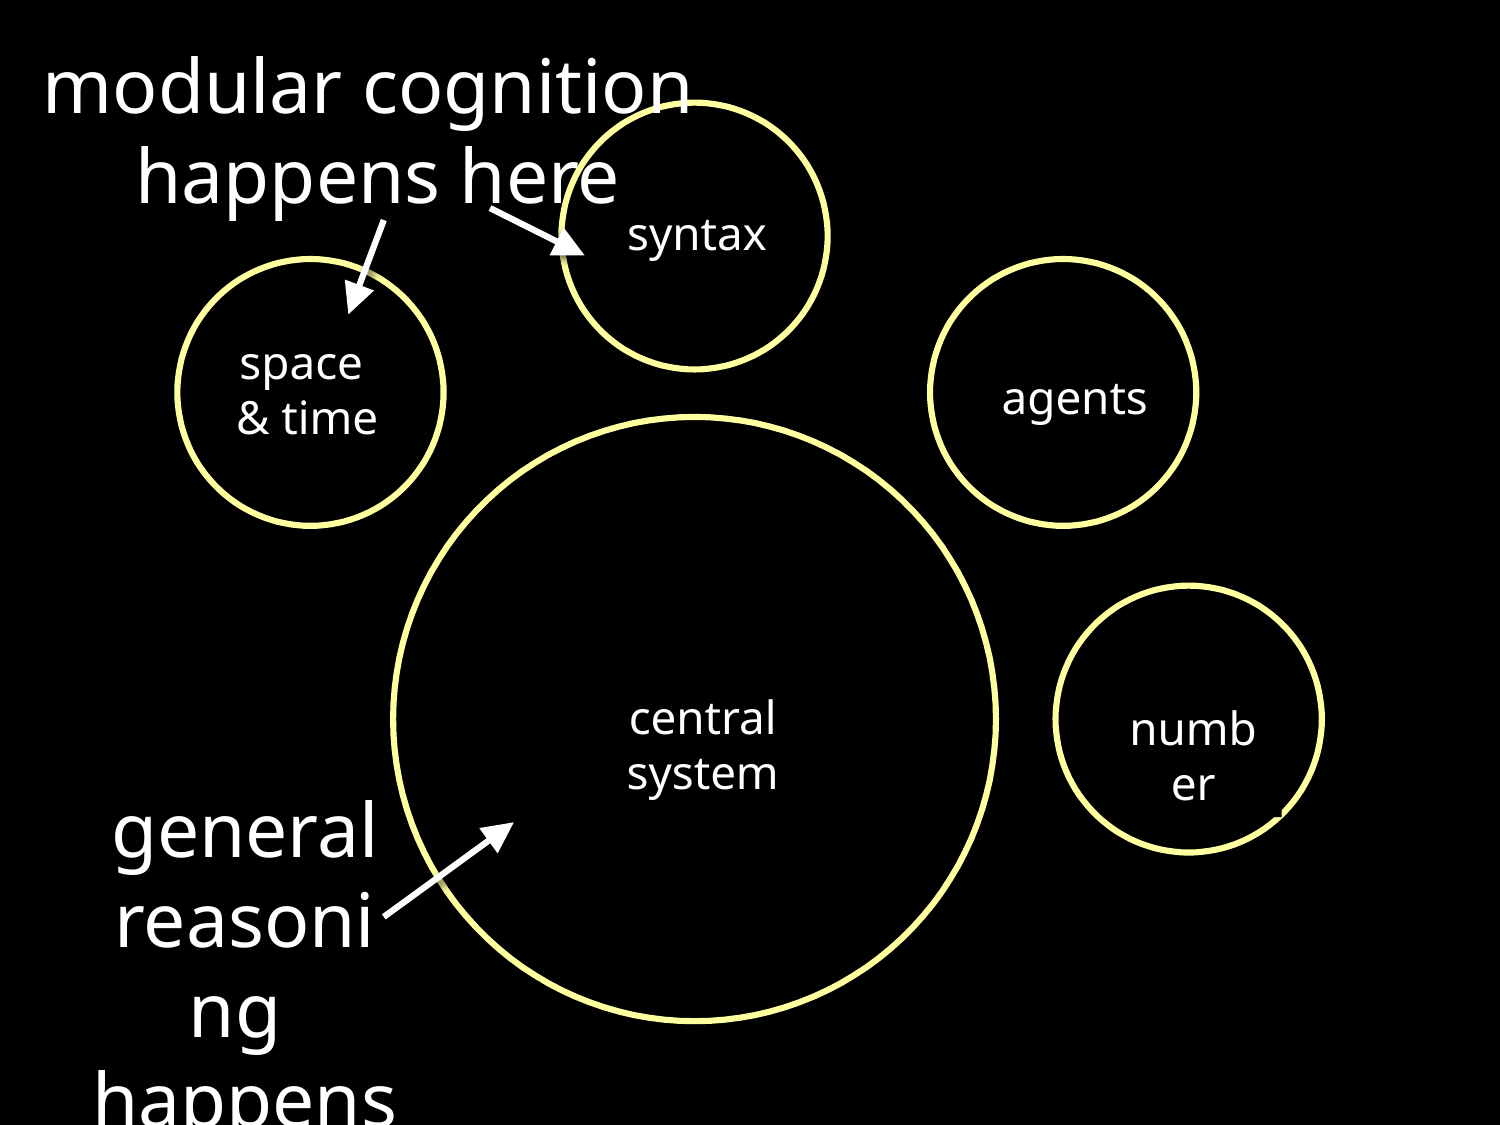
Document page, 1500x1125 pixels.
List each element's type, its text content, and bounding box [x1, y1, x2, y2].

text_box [162, 87, 1338, 1038]
text_box modular cognition happens here [27, 30, 728, 226]
text_box general reasoning happens here [76, 774, 413, 1125]
